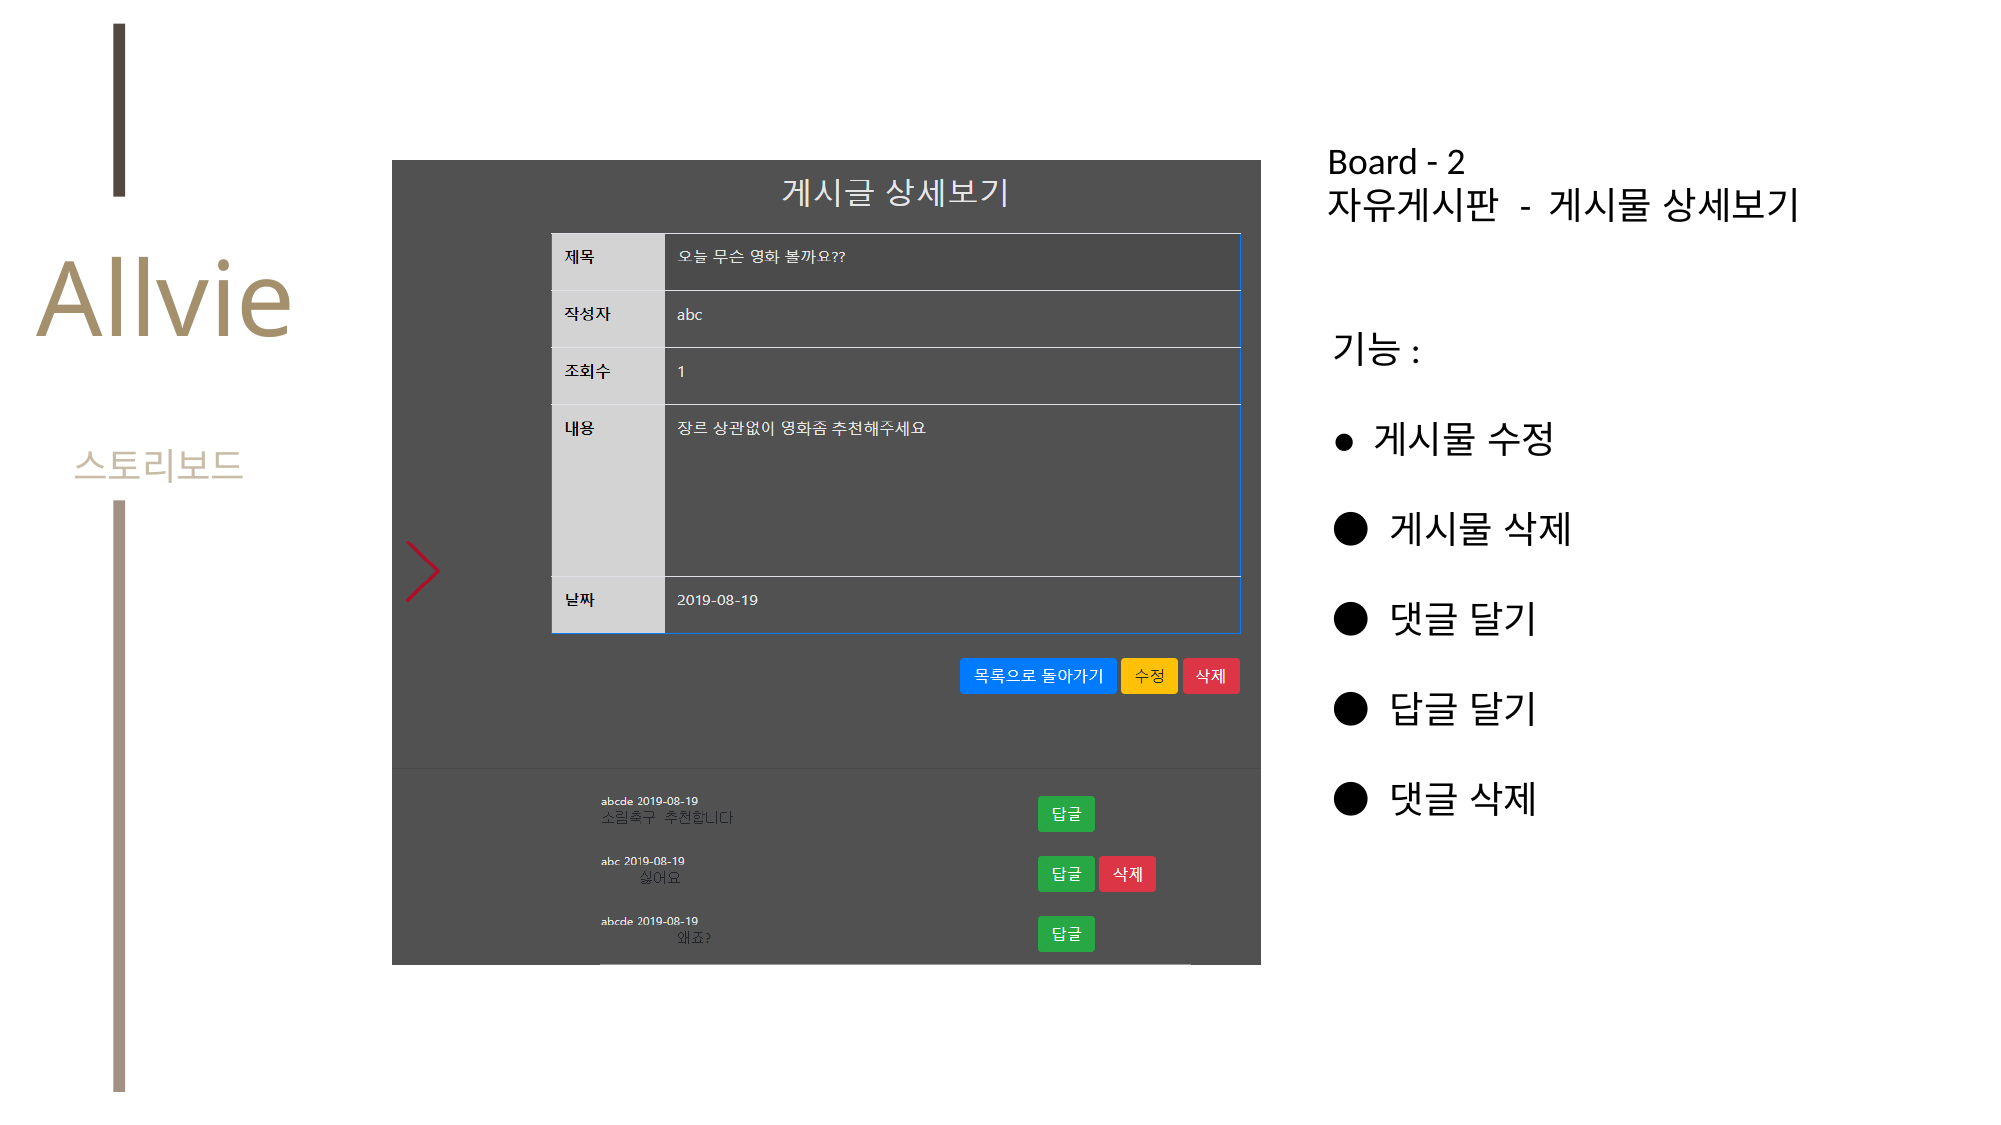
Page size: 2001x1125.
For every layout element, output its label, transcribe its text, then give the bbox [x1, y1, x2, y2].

text_box [112, 499, 126, 1093]
text_box 스토리보드 [58, 491, 261, 496]
picture [392, 160, 1261, 965]
text_box Allvie [21, 225, 392, 491]
text_box [112, 23, 126, 198]
text_box 기능: ● 게시물 수정 ● 게시물 삭제 ● 댓글 달기 ● 답글 달기 ● 댓글 삭제 [1317, 311, 1887, 882]
text_box Board - 2 자유게시판 - 게시물 상세보기 [1312, 122, 1899, 228]
